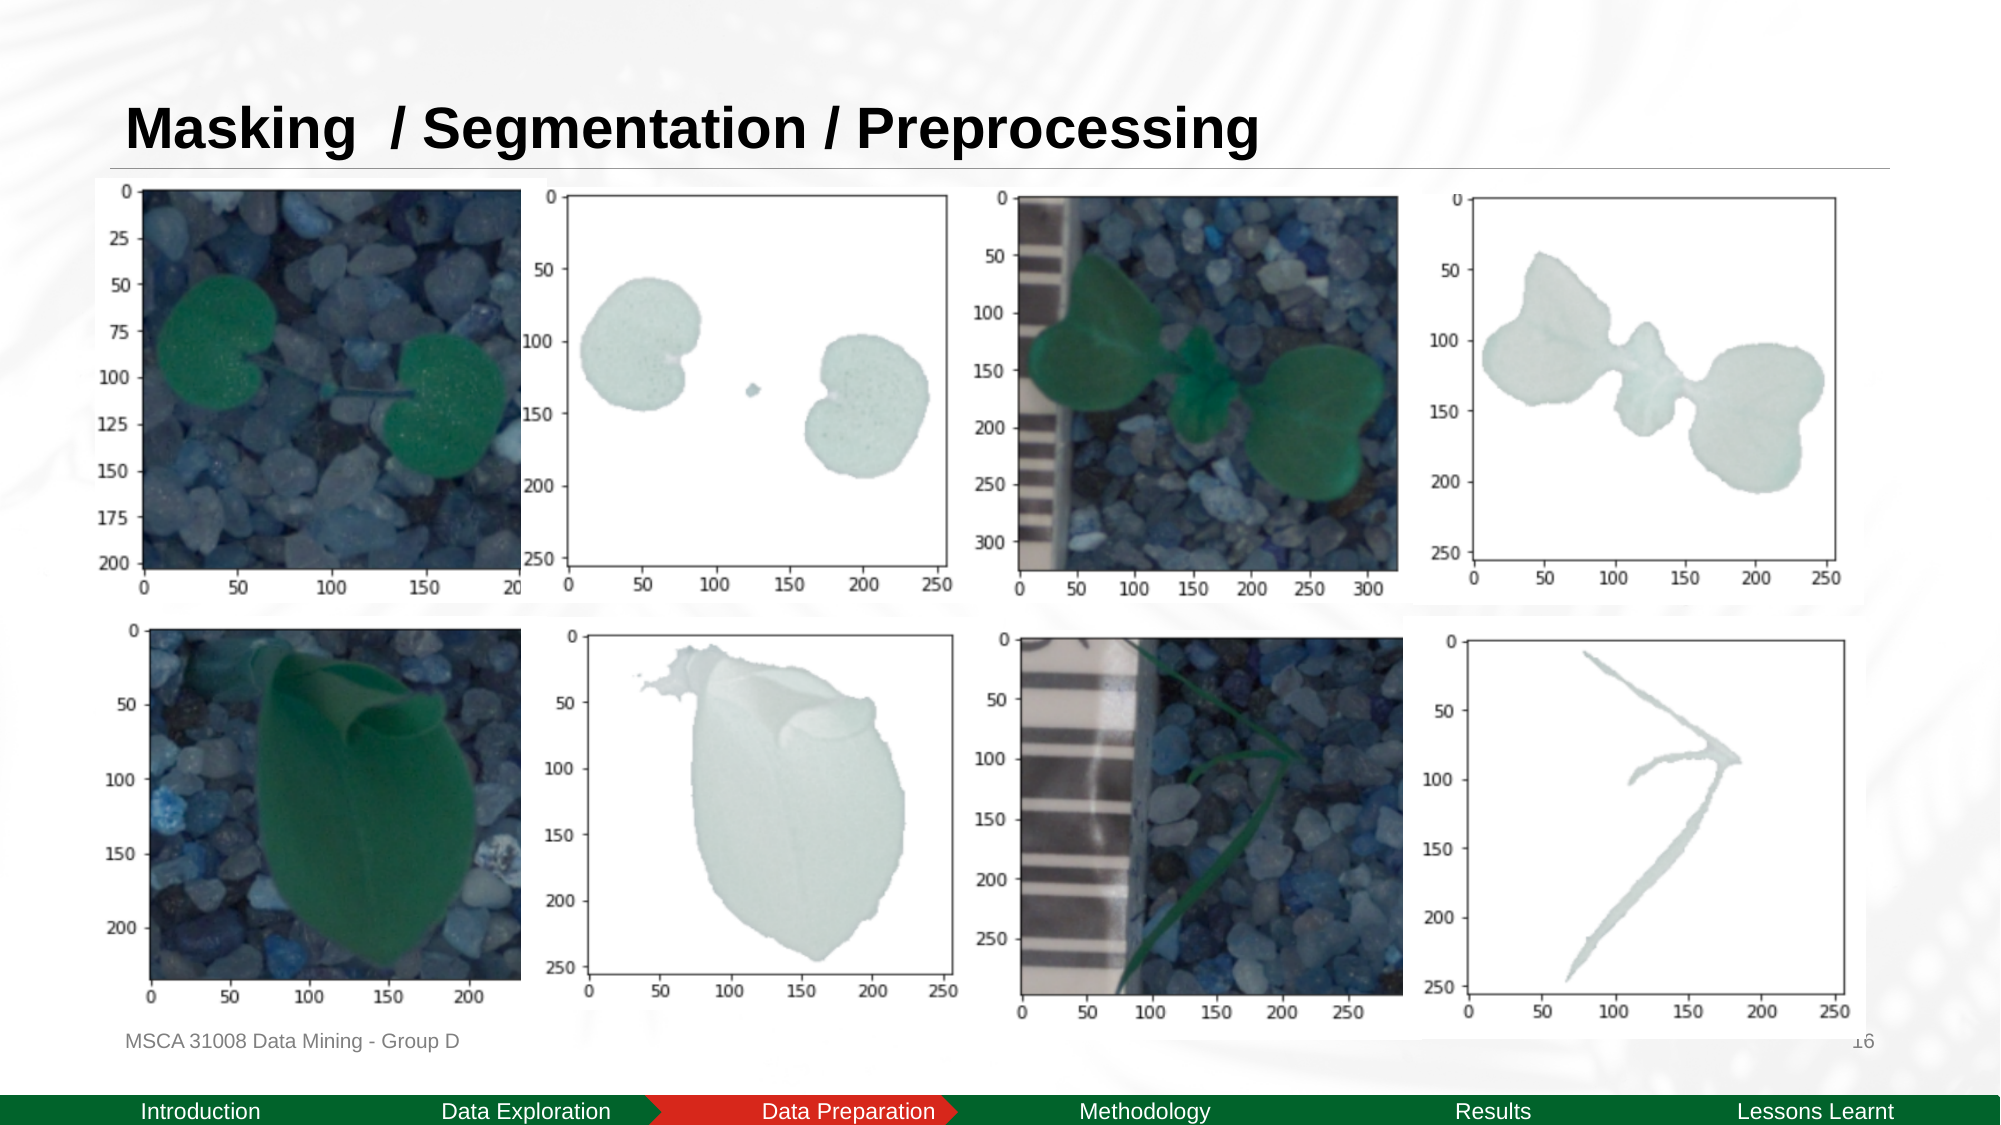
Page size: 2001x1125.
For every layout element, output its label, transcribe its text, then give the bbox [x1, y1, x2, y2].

slide_number 16 [1412, 1023, 1890, 1058]
footer MSCA 31008 Data Mining - Group D [109, 1023, 790, 1058]
picture [521, 187, 1864, 605]
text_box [0, 1095, 2000, 1125]
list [95, 178, 547, 603]
title Masking / Segmentation / Preprocessing [109, 0, 1890, 169]
picture [96, 616, 1866, 1040]
